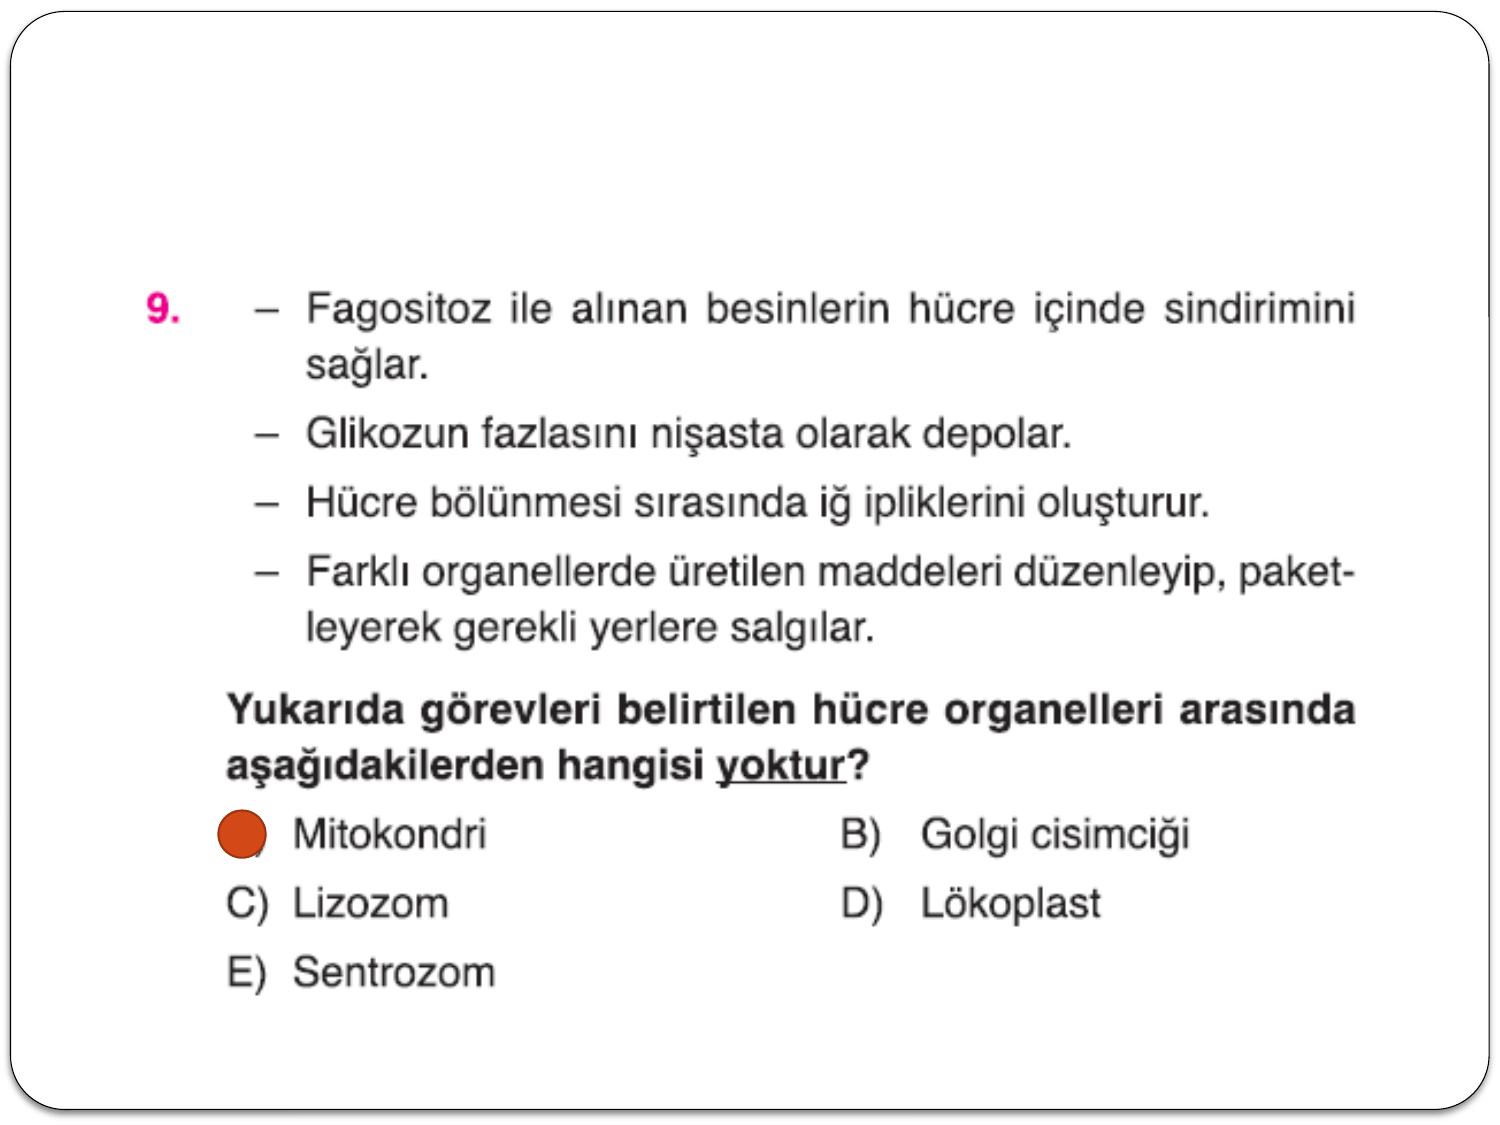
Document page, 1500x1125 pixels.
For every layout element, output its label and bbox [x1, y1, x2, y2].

list [123, 255, 1372, 1012]
